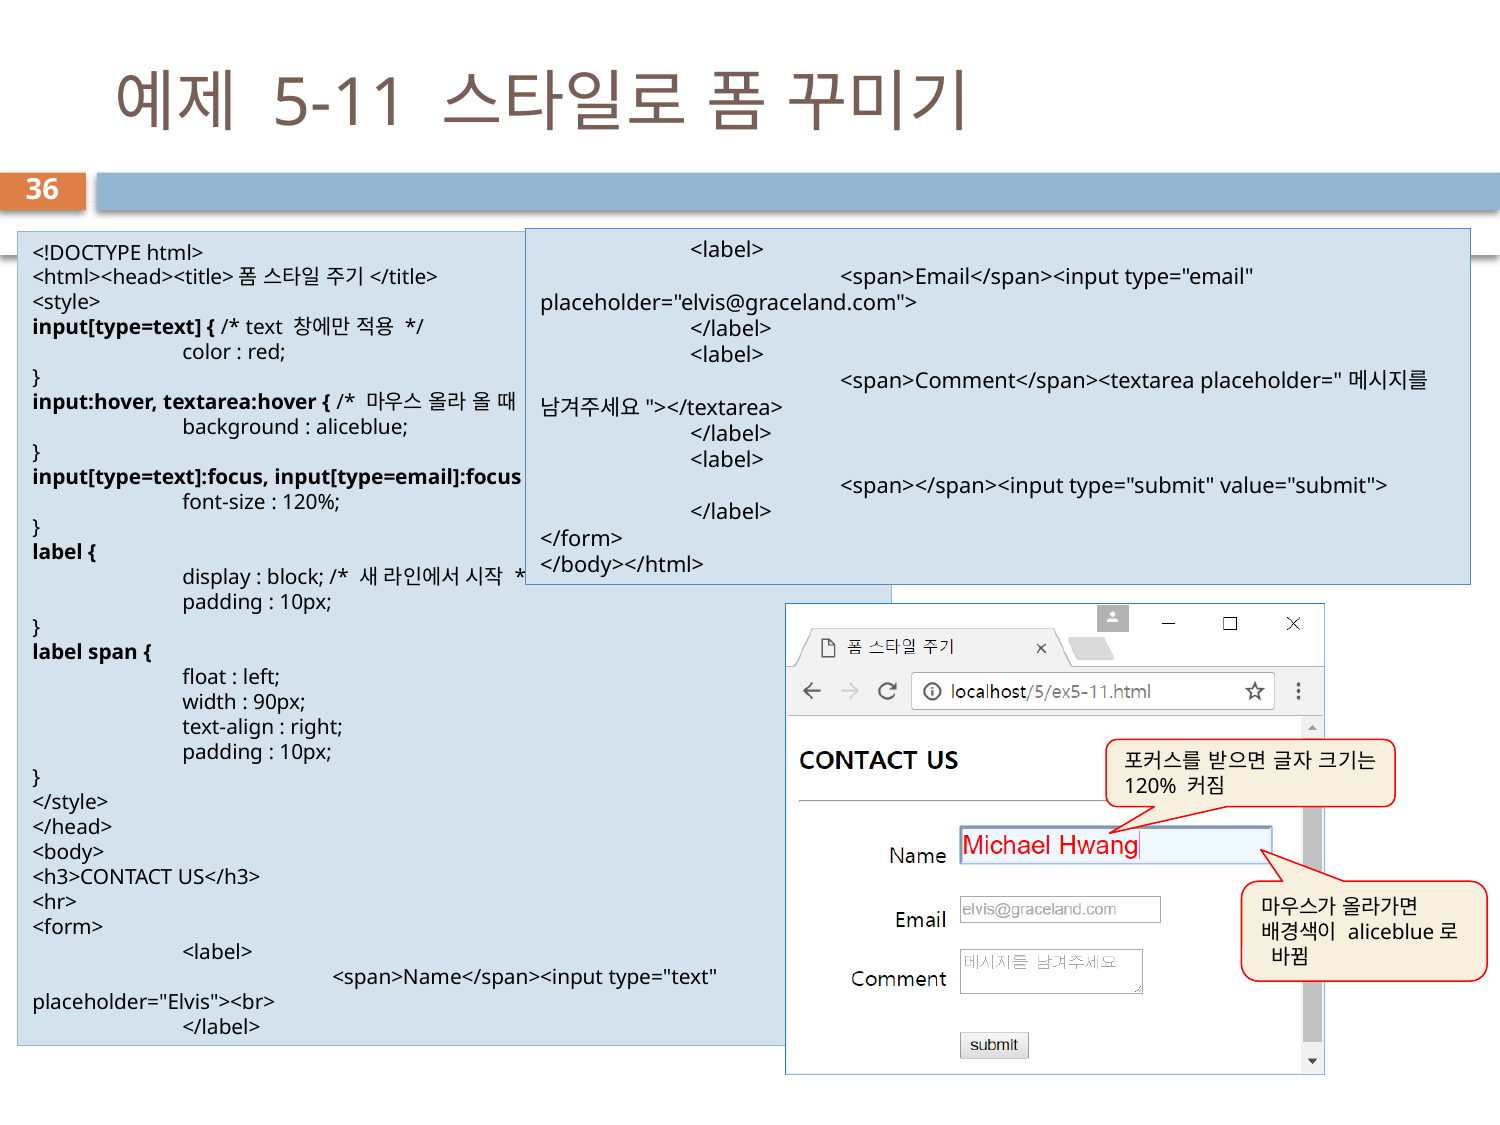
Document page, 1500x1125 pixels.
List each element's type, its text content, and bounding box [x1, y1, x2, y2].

picture [785, 602, 1326, 1076]
text_box <label> <span>Email</span><input type="email" placeholder="elvis@graceland.com"> </label> <label> <span>Comment</span><textarea placeholder="메시지를 남겨주세요"></textarea> </label> <label> <span></span><input type="submit" value="submit"> </label> </form> </body></html> [525, 228, 1471, 585]
title 예제 5-11 스타일로 폼 꾸미기 [99, 37, 1438, 161]
text_box <!DOCTYPE html> <html><head><title>폼 스타일 주기</title> <style> input[type=text] { /* text 창에만 적용 */ color : red; } input:hover, textarea:hover { /* 마우스 올라 올 때 */ background : aliceblue; } input[type=text]:focus, input[type=email]:focus { /* 포커스 받을 때 */ font-size : 120%; } label { display : block; /* 새 라인에서 시작 */ padding : 10px; } label span { float : left; width : 90px; text-align : right; padding : 10px; } </style> </head> <body> <h3>CONTACT US</h3> <hr> <form> <label> <span>Name</span><input type="text" placeholder="Elvis"><br> </label> [17, 231, 892, 1046]
text_box 마우스가 올라가면 배경색이 aliceblue로 바뀜 [1330, 874, 1489, 983]
text_box 포커스를 받으면 글자 크기는 120% 커짐 [1330, 737, 1397, 809]
slide_number 36 [0, 170, 87, 211]
